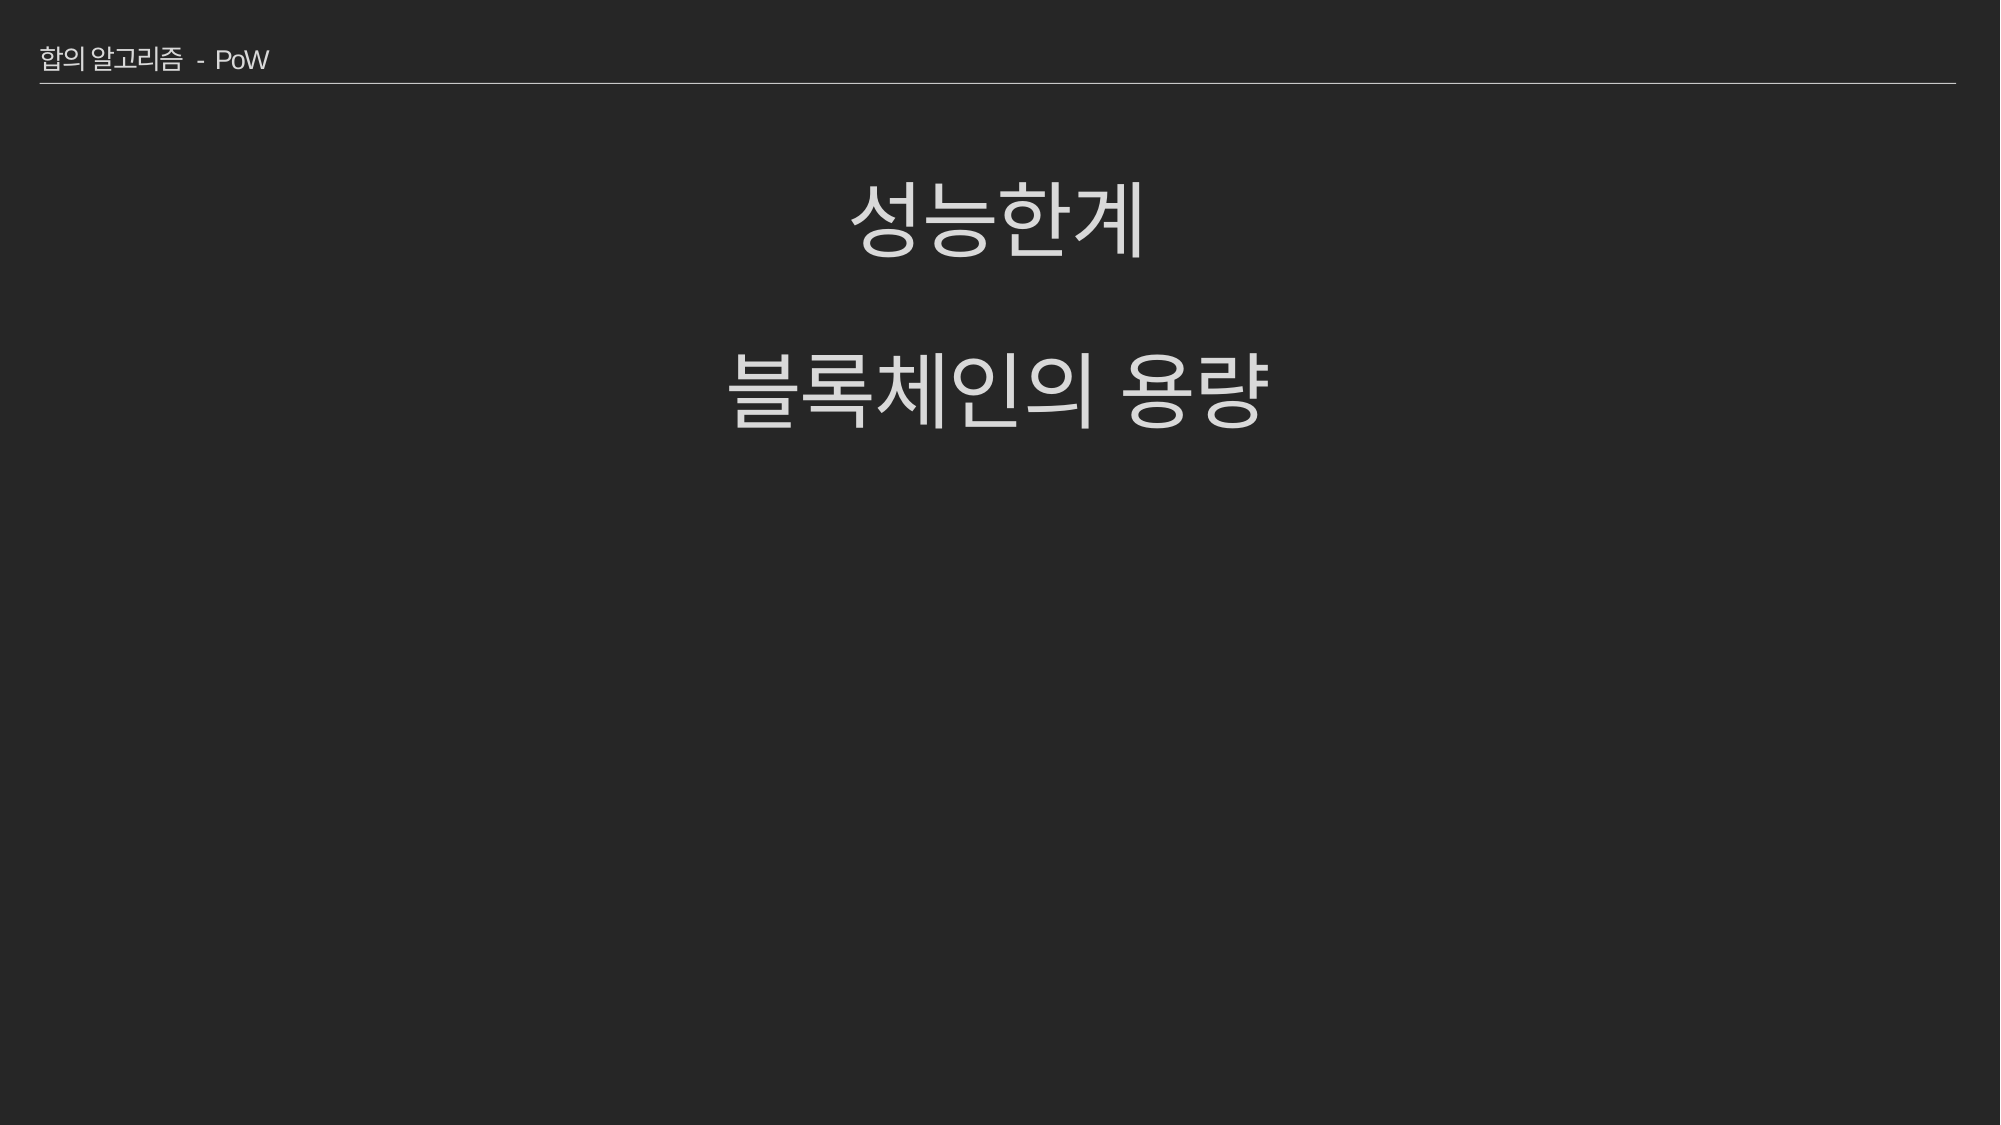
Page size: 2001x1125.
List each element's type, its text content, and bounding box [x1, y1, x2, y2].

title 합의 알고리즘 - PoW [39, 31, 1961, 84]
list 성능한계 블록체인의 용량 [39, 110, 1957, 1100]
